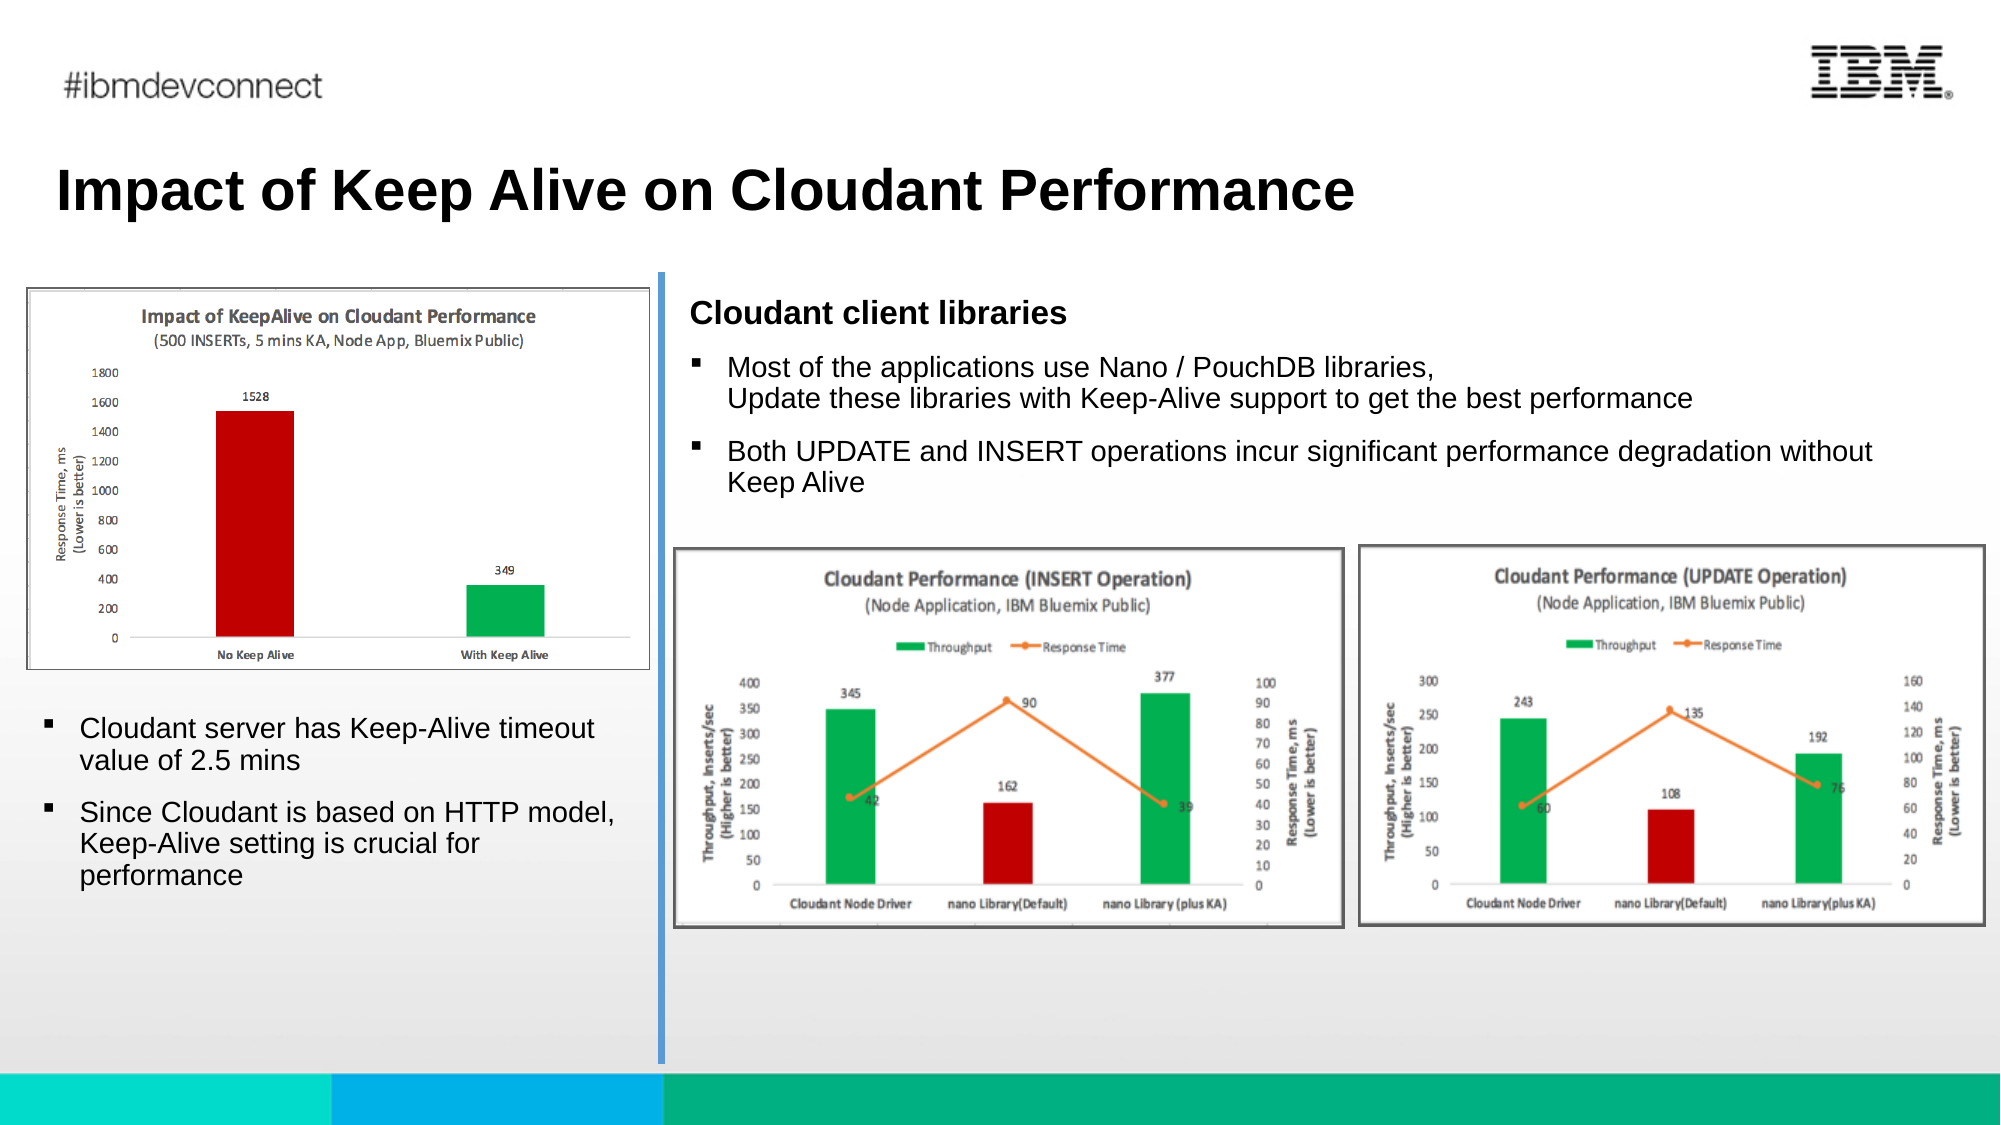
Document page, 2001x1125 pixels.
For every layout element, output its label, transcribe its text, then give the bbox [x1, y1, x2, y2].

title Impact of Keep Alive on Cloudant Performance [41, 117, 1953, 266]
list Cloudant server has Keep-Alive timeout value of 2.5 mins Since Cloudant is based on HTTP model, Keep-Alive setting is crucial for performance [26, 706, 658, 859]
picture [0, 0, 2000, 1125]
text_box Cloudant client libraries Most of the applications use Nano / PouchDB libraries, Update these libraries with Keep-Alive support to get the best performance Both UPDATE and INSERT operations incur significant performance degradation without Keep Alive [674, 288, 1962, 477]
